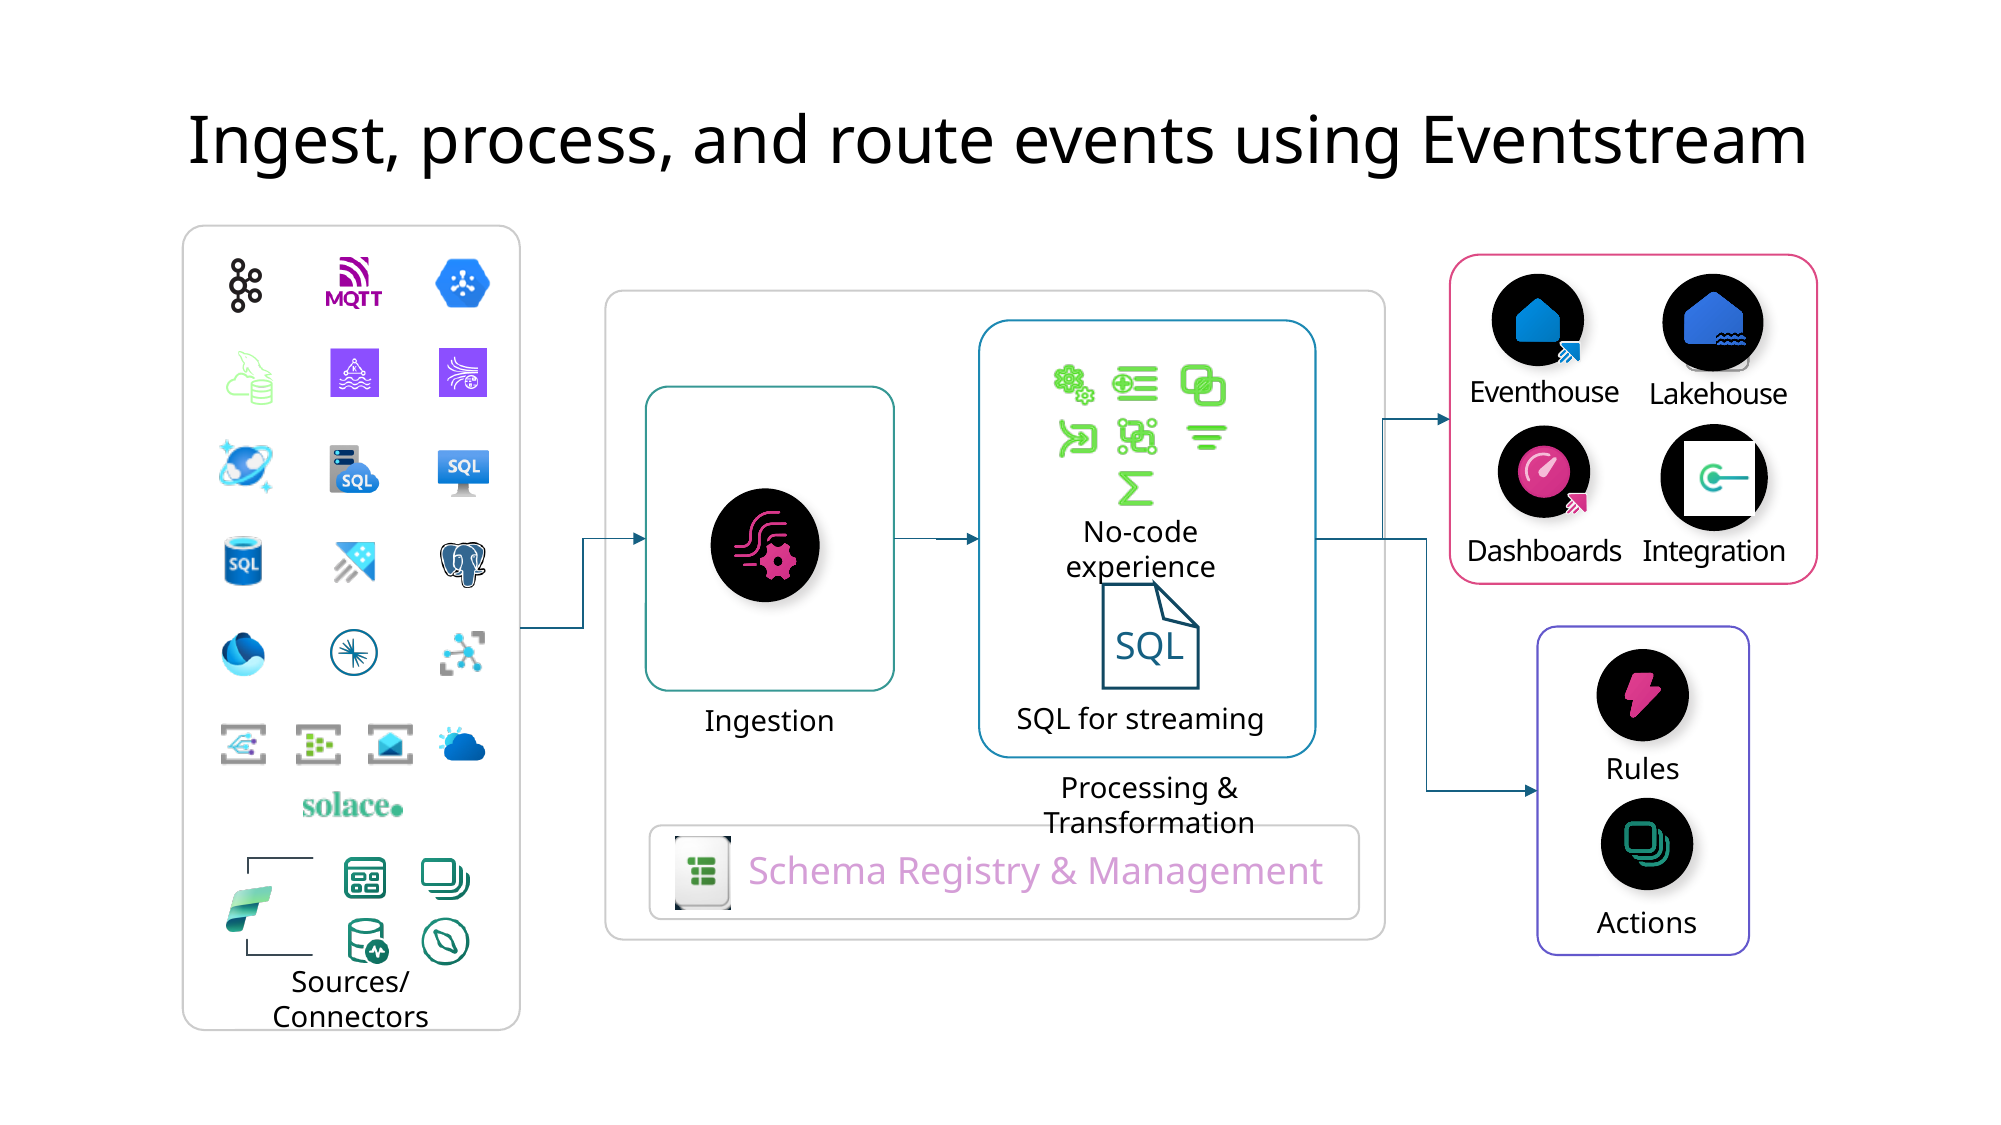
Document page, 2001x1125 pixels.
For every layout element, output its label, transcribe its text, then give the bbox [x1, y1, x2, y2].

text_box [1536, 625, 1751, 957]
picture [302, 753, 404, 855]
text_box Schema Registry & Management [748, 846, 1324, 892]
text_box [710, 487, 821, 603]
text_box Integration [1628, 532, 1801, 568]
text_box [1448, 253, 1819, 585]
text_box [978, 319, 1317, 759]
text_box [1560, 797, 1734, 940]
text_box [1661, 273, 1764, 372]
text_box Lakehouse [1632, 375, 1805, 411]
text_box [519, 538, 647, 629]
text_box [1497, 425, 1591, 519]
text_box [1556, 648, 1730, 786]
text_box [182, 225, 521, 1031]
title Ingest, process, and route events using Eventstream [92, 82, 1908, 202]
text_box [1659, 423, 1769, 532]
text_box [1491, 273, 1585, 367]
text_box Dashboards [1458, 532, 1628, 568]
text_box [1314, 538, 1538, 792]
text_box [604, 540, 1386, 941]
text_box [644, 385, 895, 692]
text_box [1314, 418, 1451, 538]
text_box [1099, 583, 1204, 689]
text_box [1048, 358, 1234, 513]
picture [674, 835, 731, 910]
text_box Processing & Transformation [953, 769, 1347, 840]
text_box [604, 289, 1386, 538]
text_box Ingestion [683, 702, 856, 738]
text_box SQL for streaming [1005, 700, 1276, 736]
text_box [648, 824, 1361, 921]
text_box No-code experience [1005, 513, 1276, 584]
text_box Eventhouse [1458, 372, 1631, 408]
